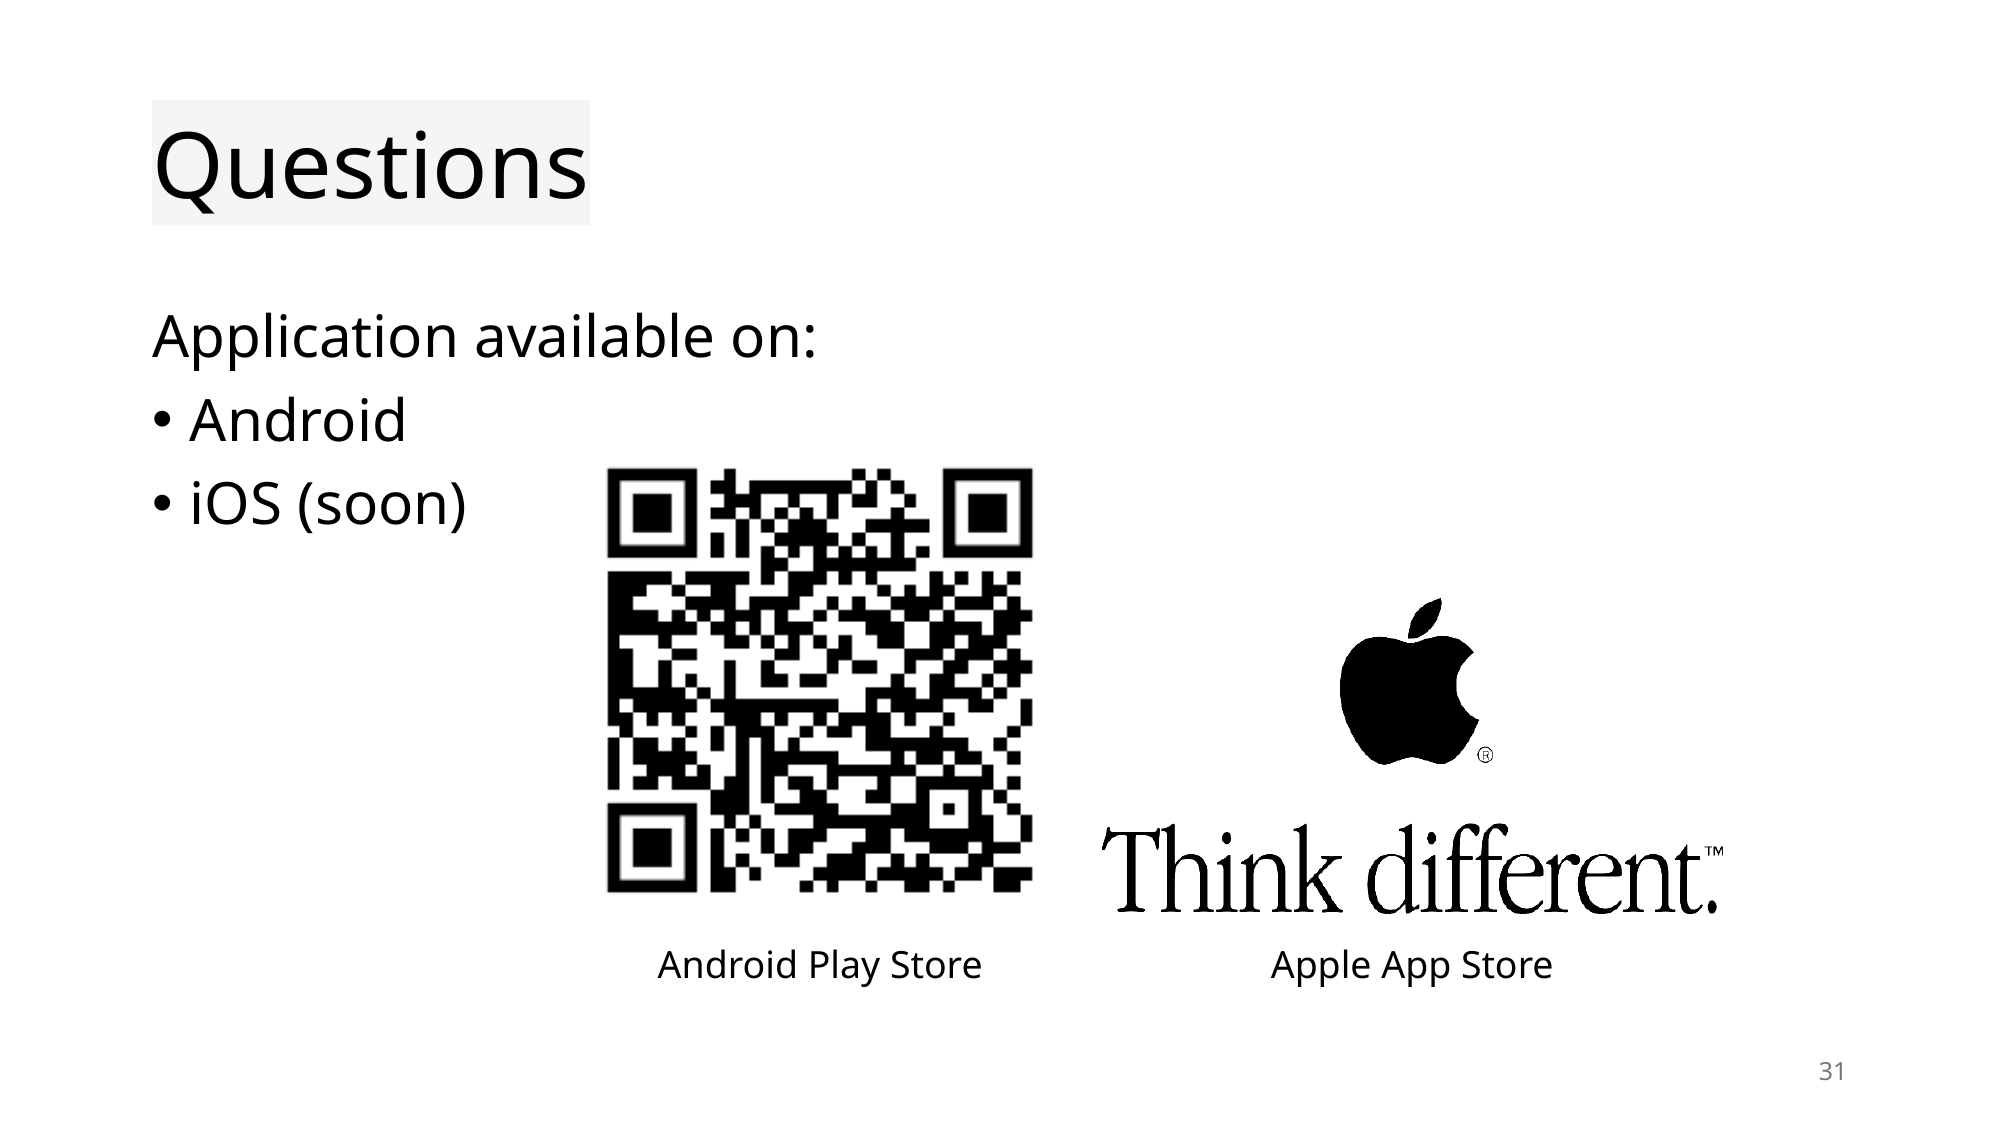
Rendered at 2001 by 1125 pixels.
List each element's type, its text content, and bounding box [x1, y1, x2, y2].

picture [1102, 597, 1723, 915]
text_box Android Play Store [640, 934, 1000, 994]
slide_number 31 [1412, 1042, 1863, 1103]
picture [586, 447, 1054, 915]
list Application available on: Android iOS (soon) [137, 299, 1916, 1014]
text_box Apple App Store [1233, 934, 1592, 994]
title Questions [137, 59, 1863, 278]
